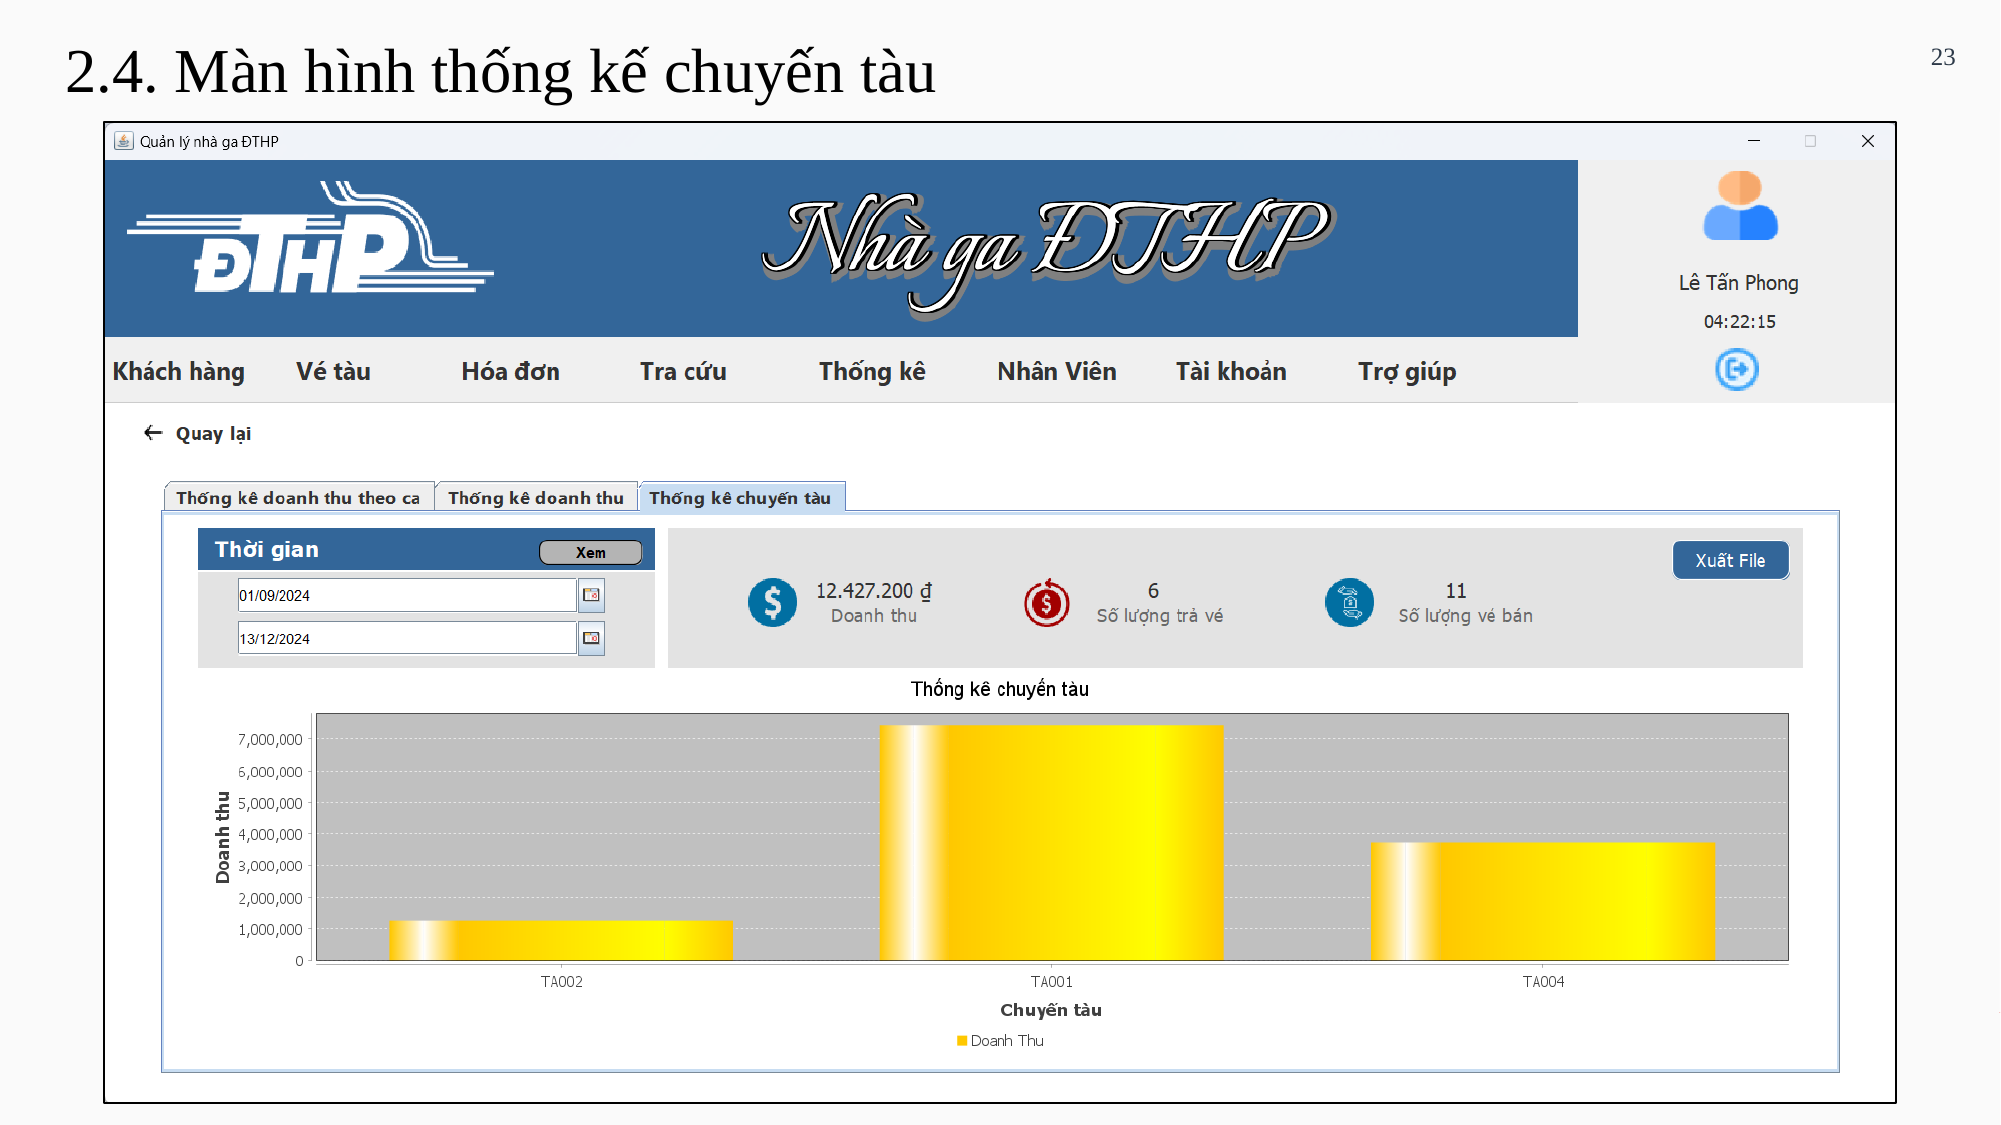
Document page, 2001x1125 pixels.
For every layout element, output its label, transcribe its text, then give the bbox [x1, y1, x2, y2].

picture [104, 122, 1895, 1102]
text_box 2.4. Màn hình thống kế chuyến tàu [50, 22, 1193, 113]
slide_number 23 [1886, 0, 2000, 112]
